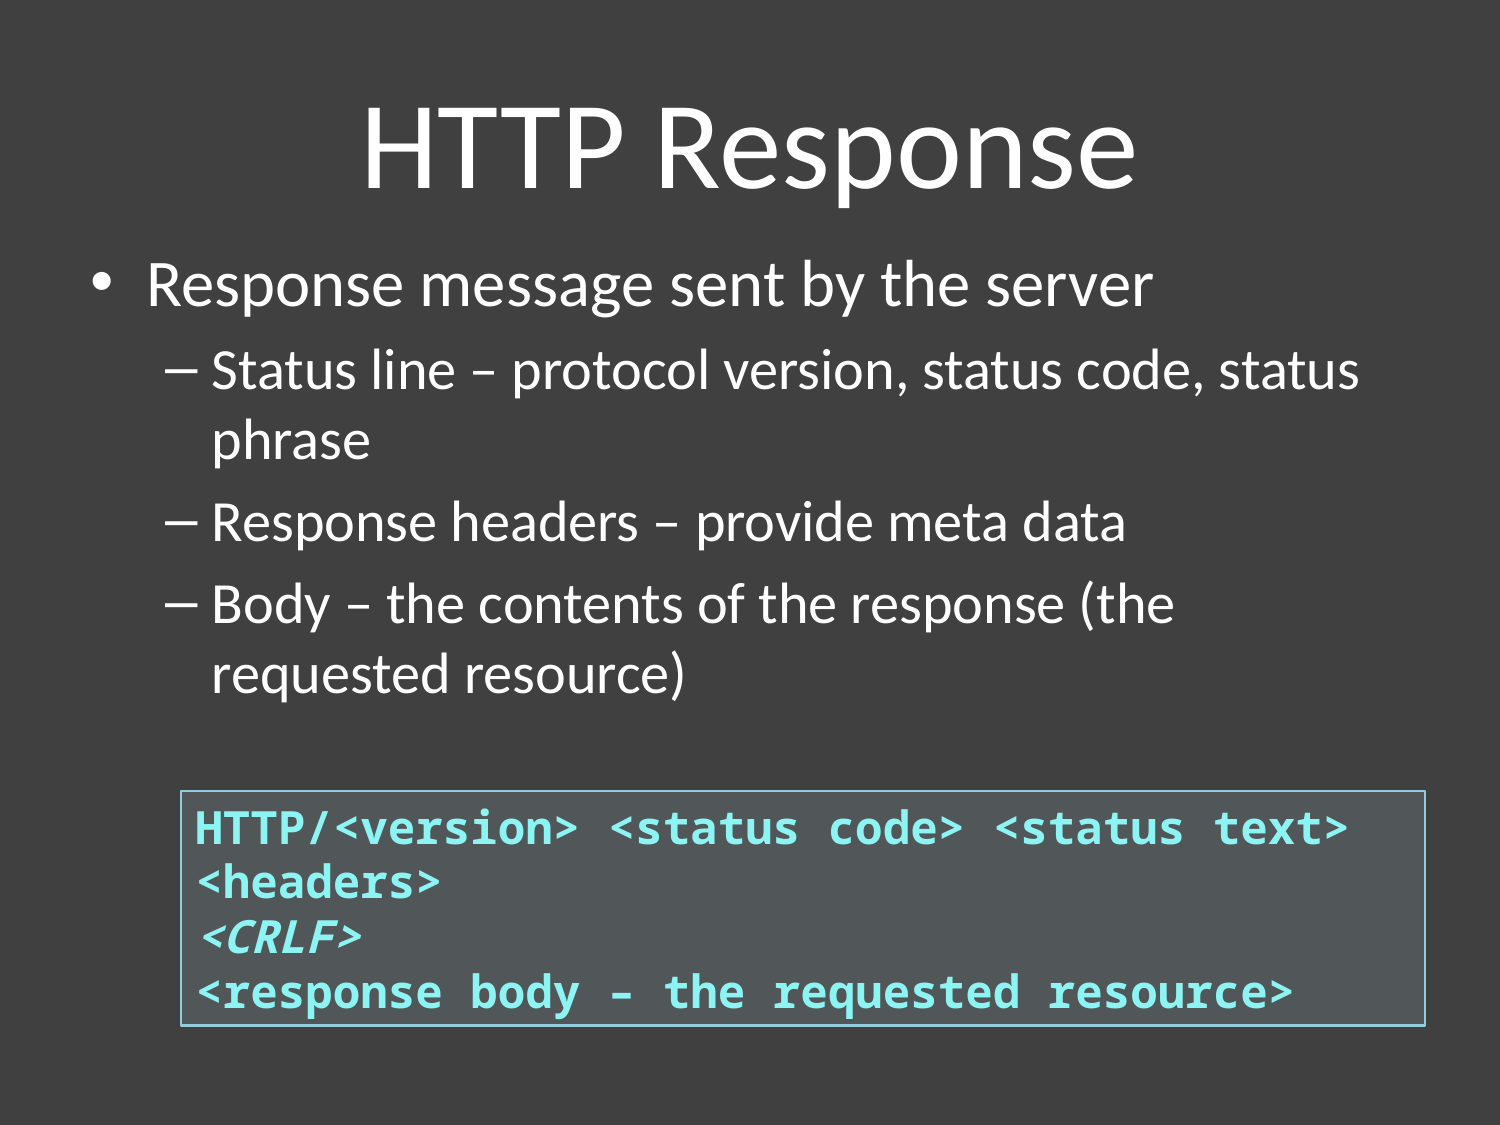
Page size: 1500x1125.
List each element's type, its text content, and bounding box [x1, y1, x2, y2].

text_box HTTP/<version> <status code> <status text> <headers> <CRLF> <response body – the requested resource> [180, 790, 1425, 1026]
list Response message sent by the server Status line – protocol version, status code, status phrase Response headers – provide meta data Body – the contents of the response (the requested resource) [75, 232, 1425, 975]
title HTTP Response [75, 45, 1425, 232]
